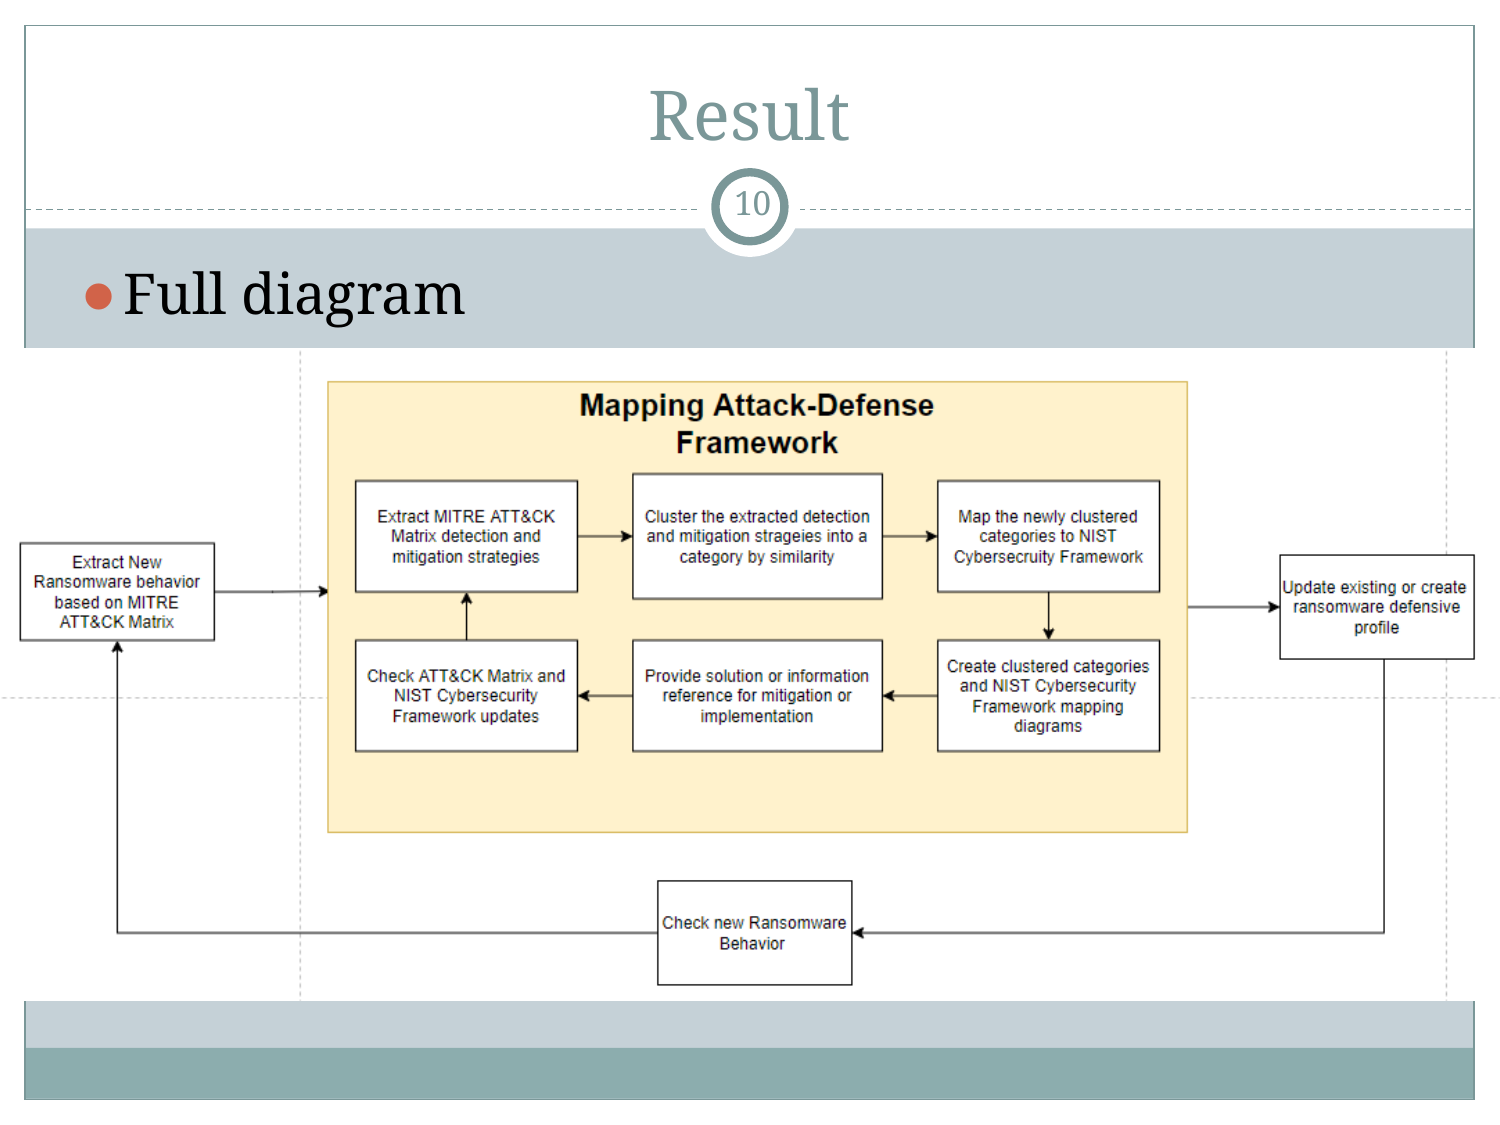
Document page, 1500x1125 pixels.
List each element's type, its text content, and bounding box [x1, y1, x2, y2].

list Full diagram [49, 250, 1463, 346]
slide_number 10 [715, 168, 791, 241]
title Result [49, 37, 1450, 162]
picture [0, 347, 1500, 1001]
